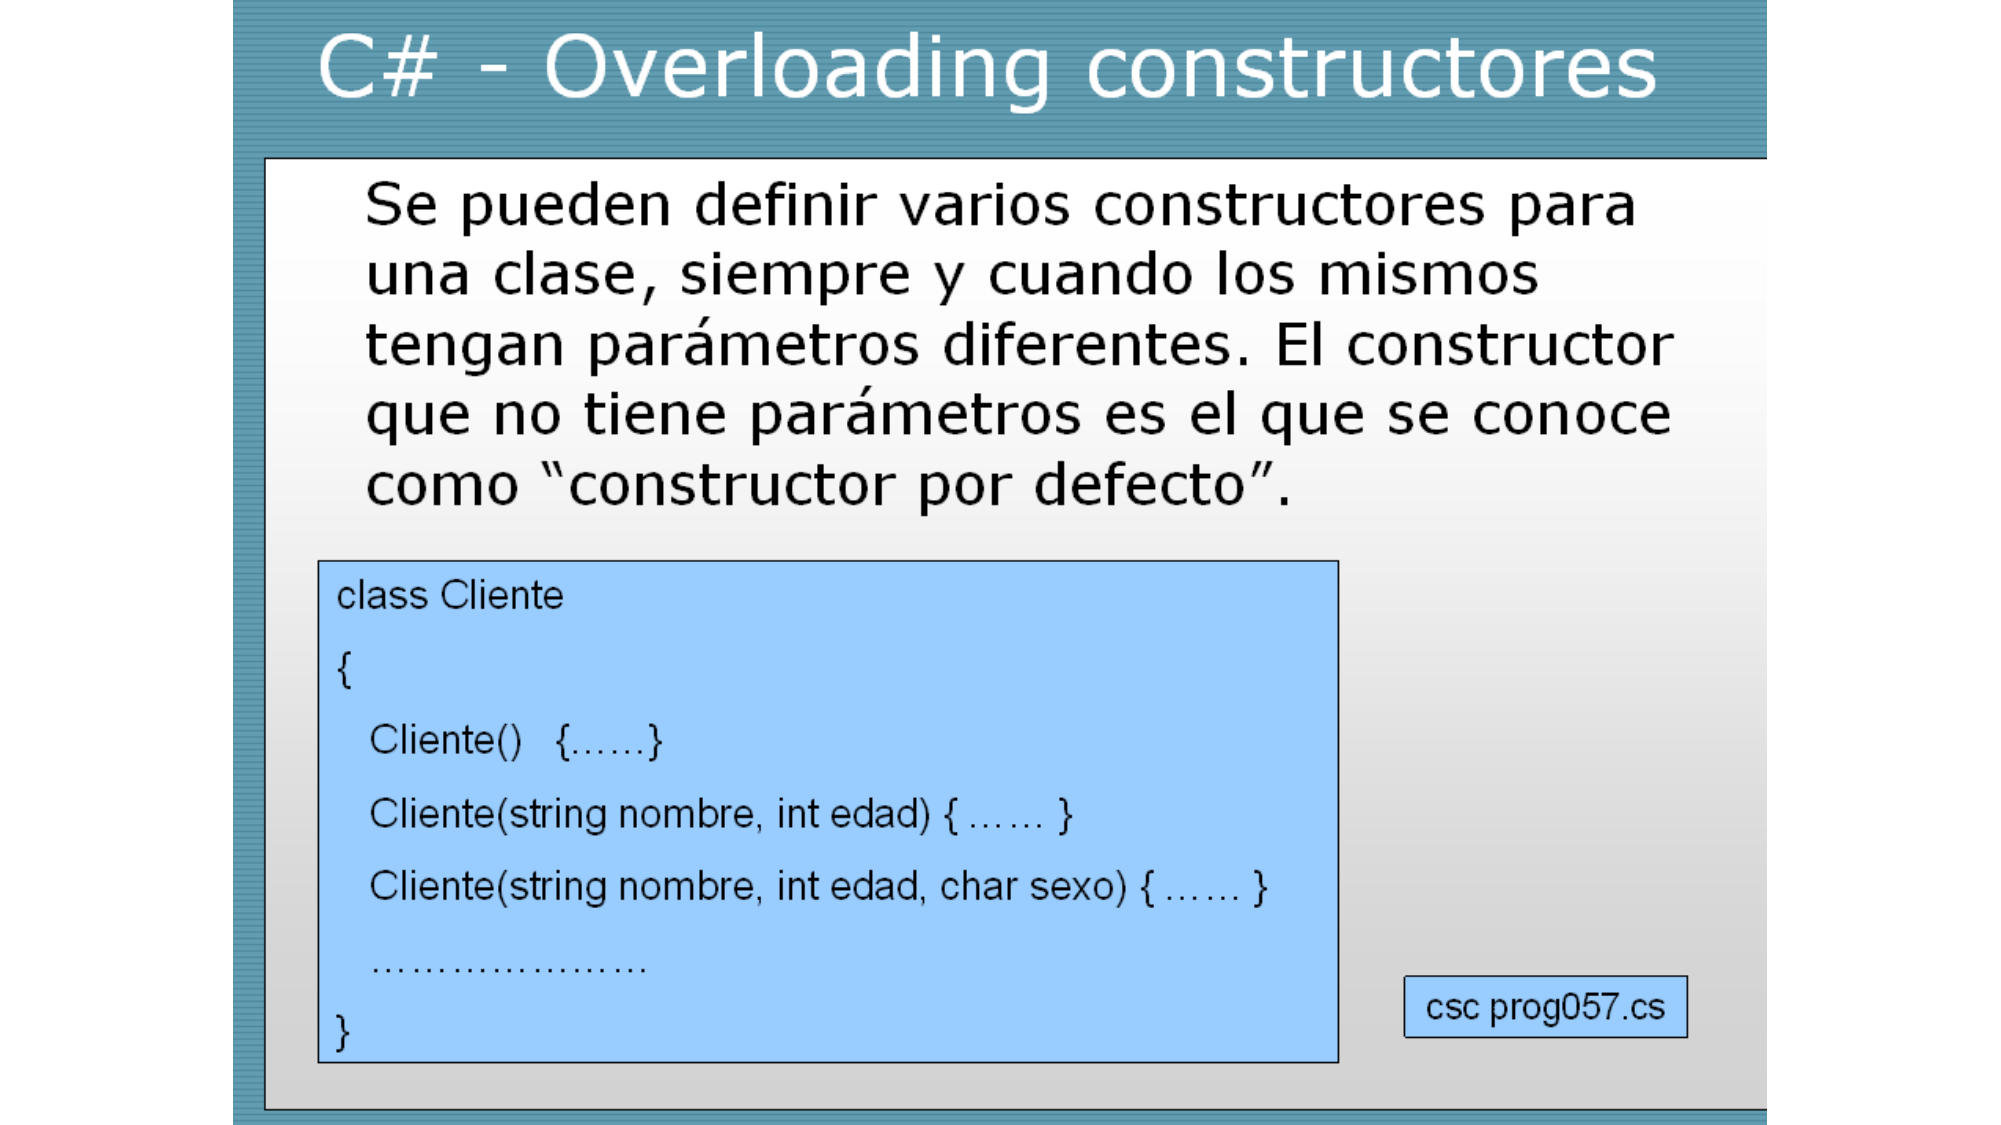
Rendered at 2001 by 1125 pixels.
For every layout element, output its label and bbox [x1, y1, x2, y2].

picture [233, 0, 1767, 1125]
